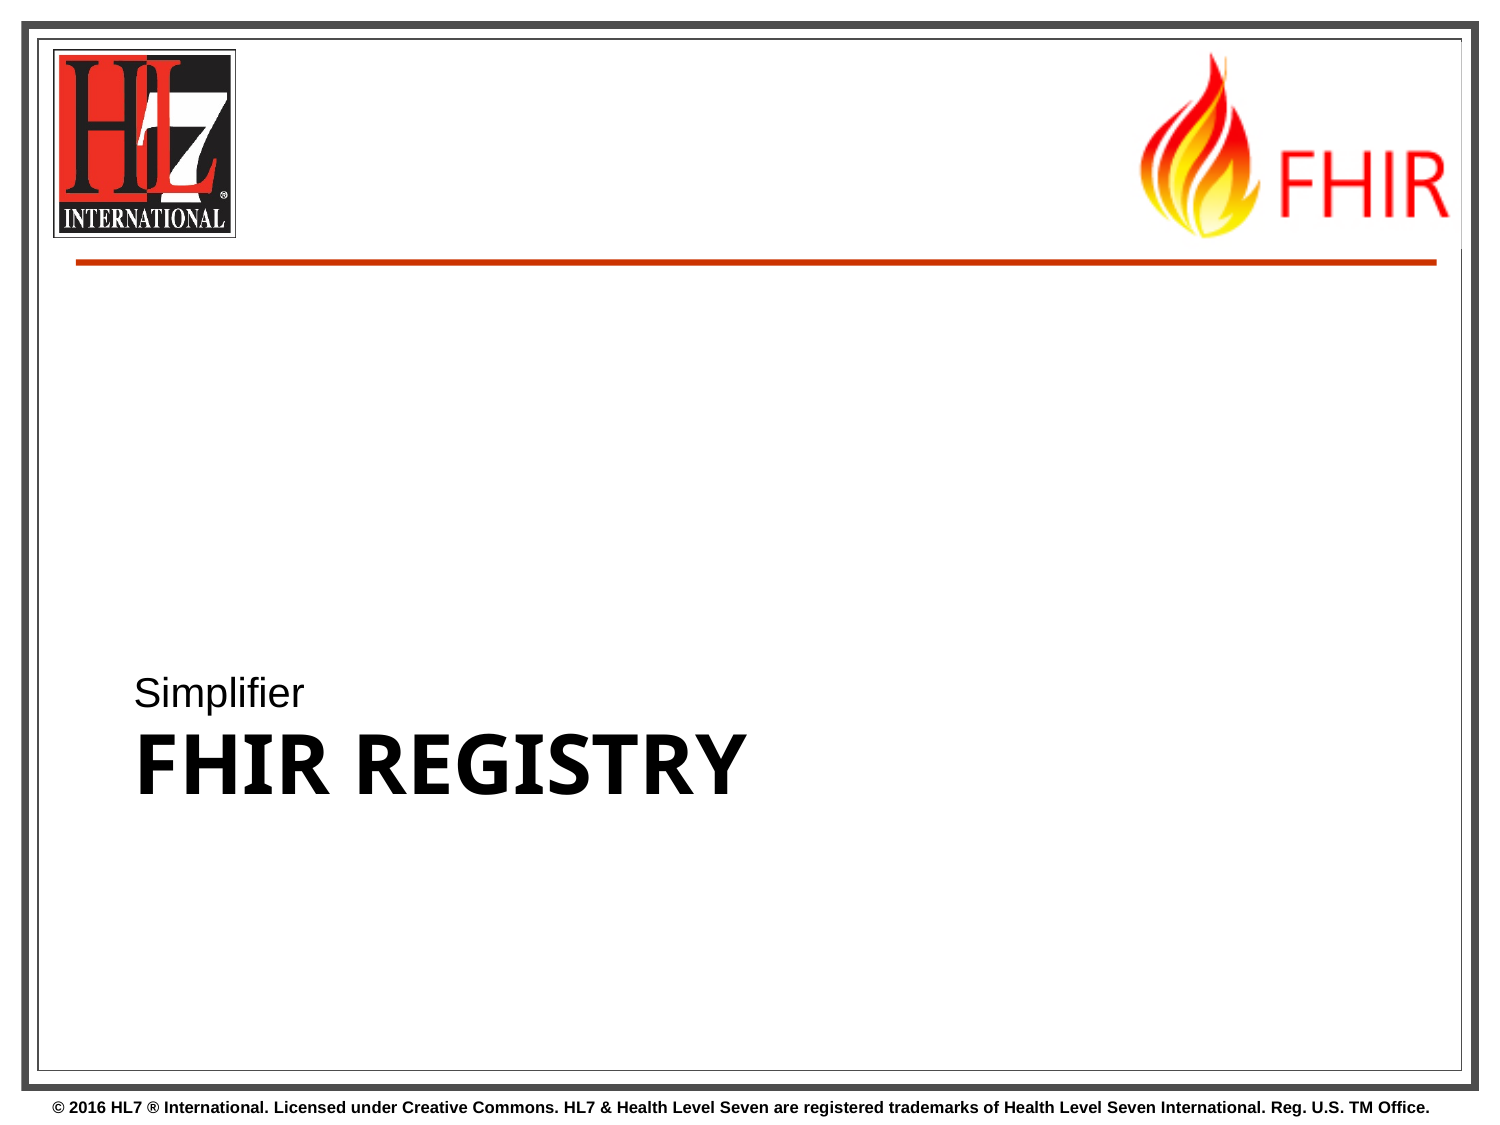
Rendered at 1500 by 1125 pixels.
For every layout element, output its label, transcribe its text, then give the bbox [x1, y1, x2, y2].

picture [53, 49, 236, 238]
list Simplifier [118, 476, 1394, 723]
picture [1128, 42, 1462, 249]
title FHIR Registry [118, 723, 1394, 947]
